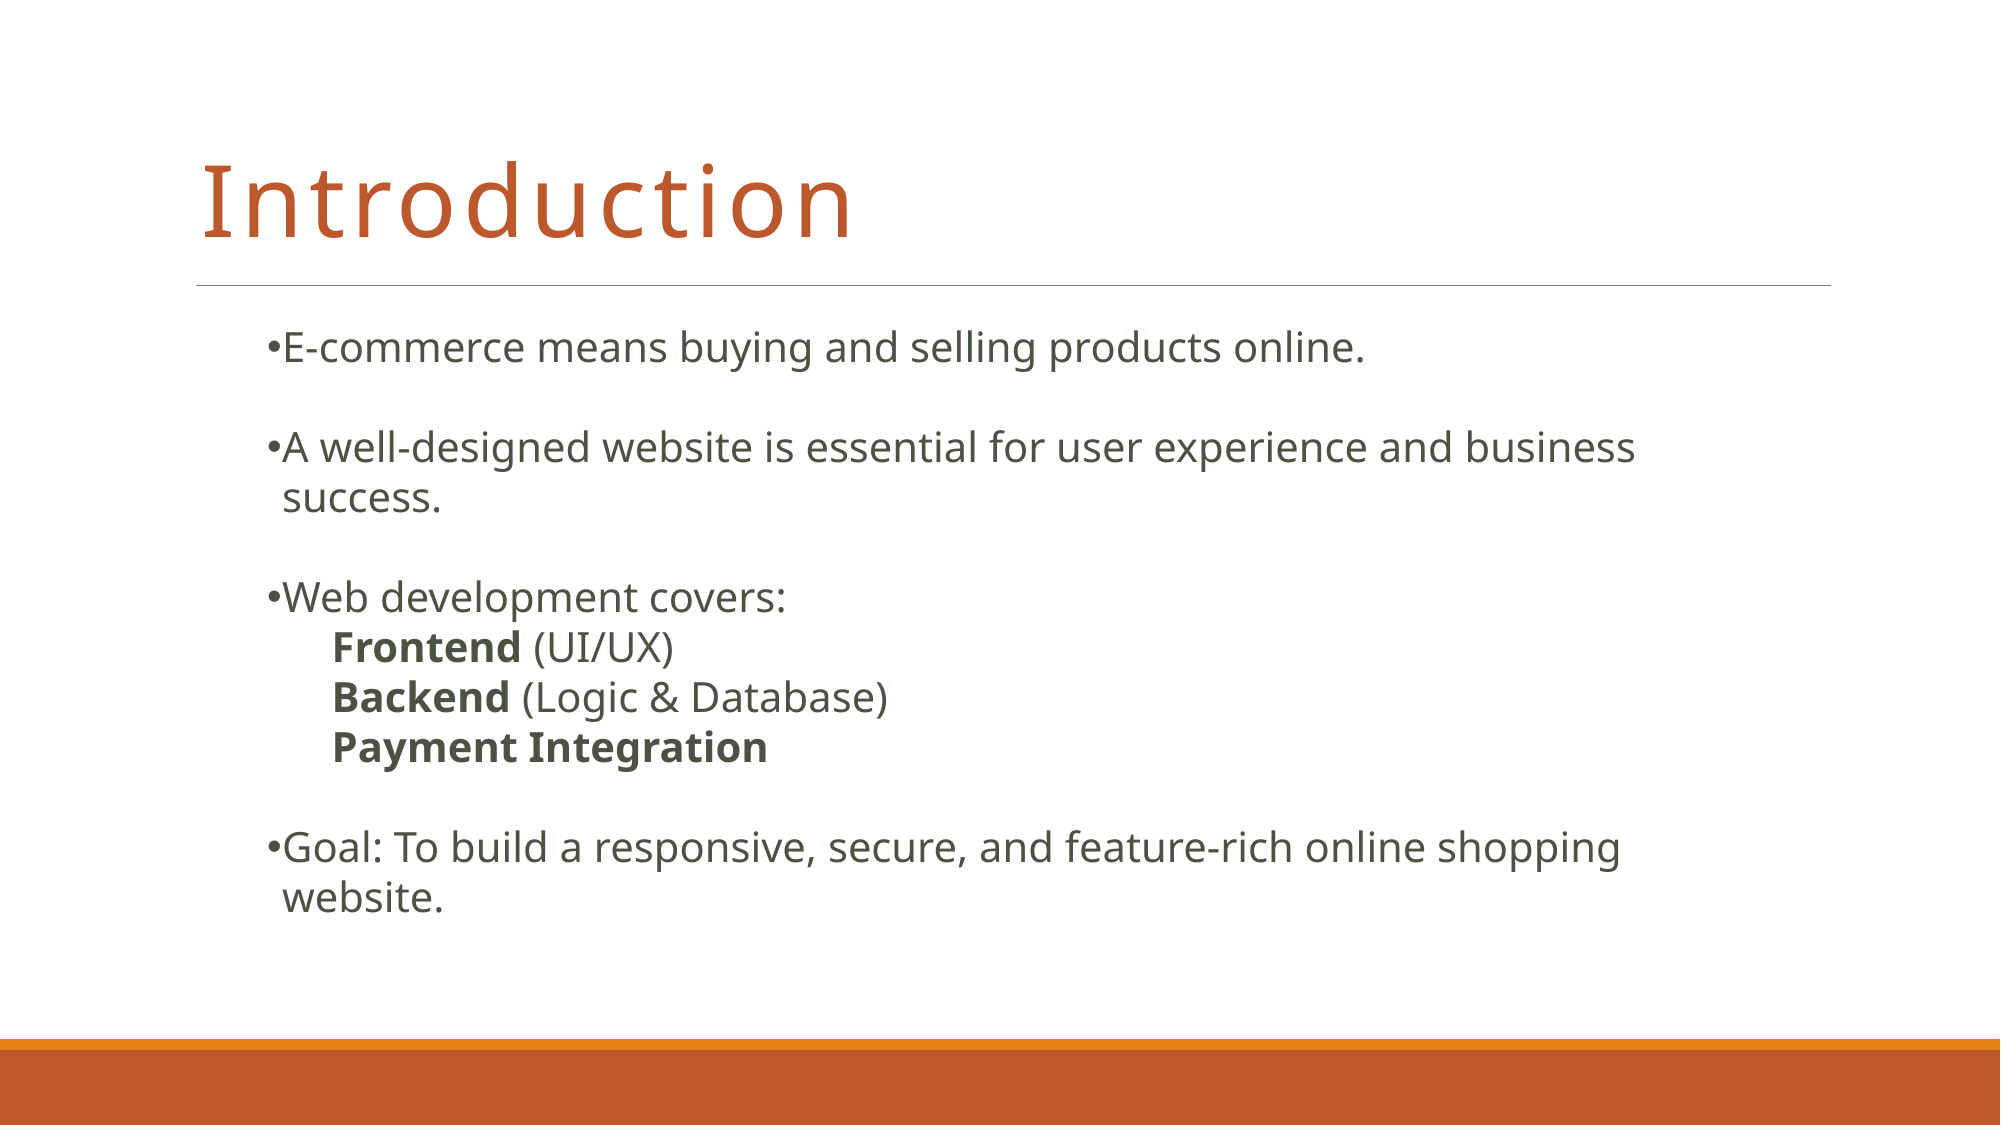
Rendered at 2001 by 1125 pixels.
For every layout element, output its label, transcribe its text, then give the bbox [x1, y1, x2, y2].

list E-commerce means buying and selling products online. A well-designed website is essential for user experience and business success. Web development covers: Frontend (UI/UX) Backend (Logic & Database) Payment Integration Goal: To build a responsive, secure, and feature-rich online shopping website. [252, 294, 1748, 948]
title Introduction [186, 47, 1885, 265]
